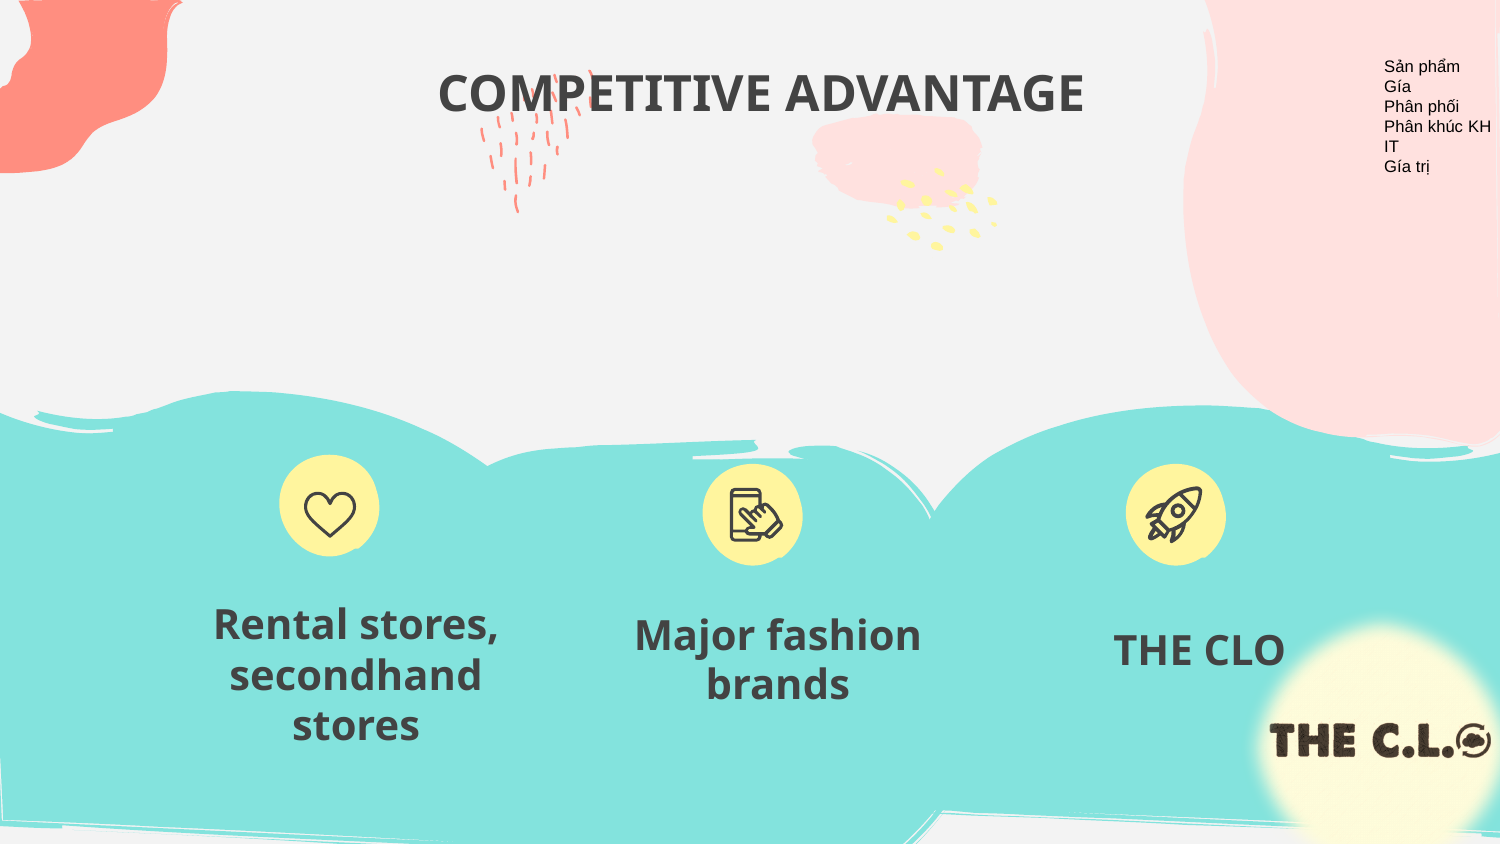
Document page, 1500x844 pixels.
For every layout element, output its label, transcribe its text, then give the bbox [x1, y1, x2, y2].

text_box [304, 491, 357, 538]
title COMPETITIVE ADVANTAGE [362, 0, 1162, 137]
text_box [1144, 486, 1203, 544]
text_box Sản phẩm Gía Phân phối Phân khúc KH IT Gía trị [1369, 48, 1500, 203]
text_box [1125, 463, 1226, 566]
text_box [279, 454, 380, 557]
subtitle THE CLO [991, 578, 1408, 690]
text_box [729, 487, 784, 542]
subtitle Major fashion brands [569, 612, 986, 724]
subtitle Rental stores, secondhand stores [148, 653, 565, 764]
picture [1238, 604, 1500, 844]
text_box [702, 463, 803, 566]
